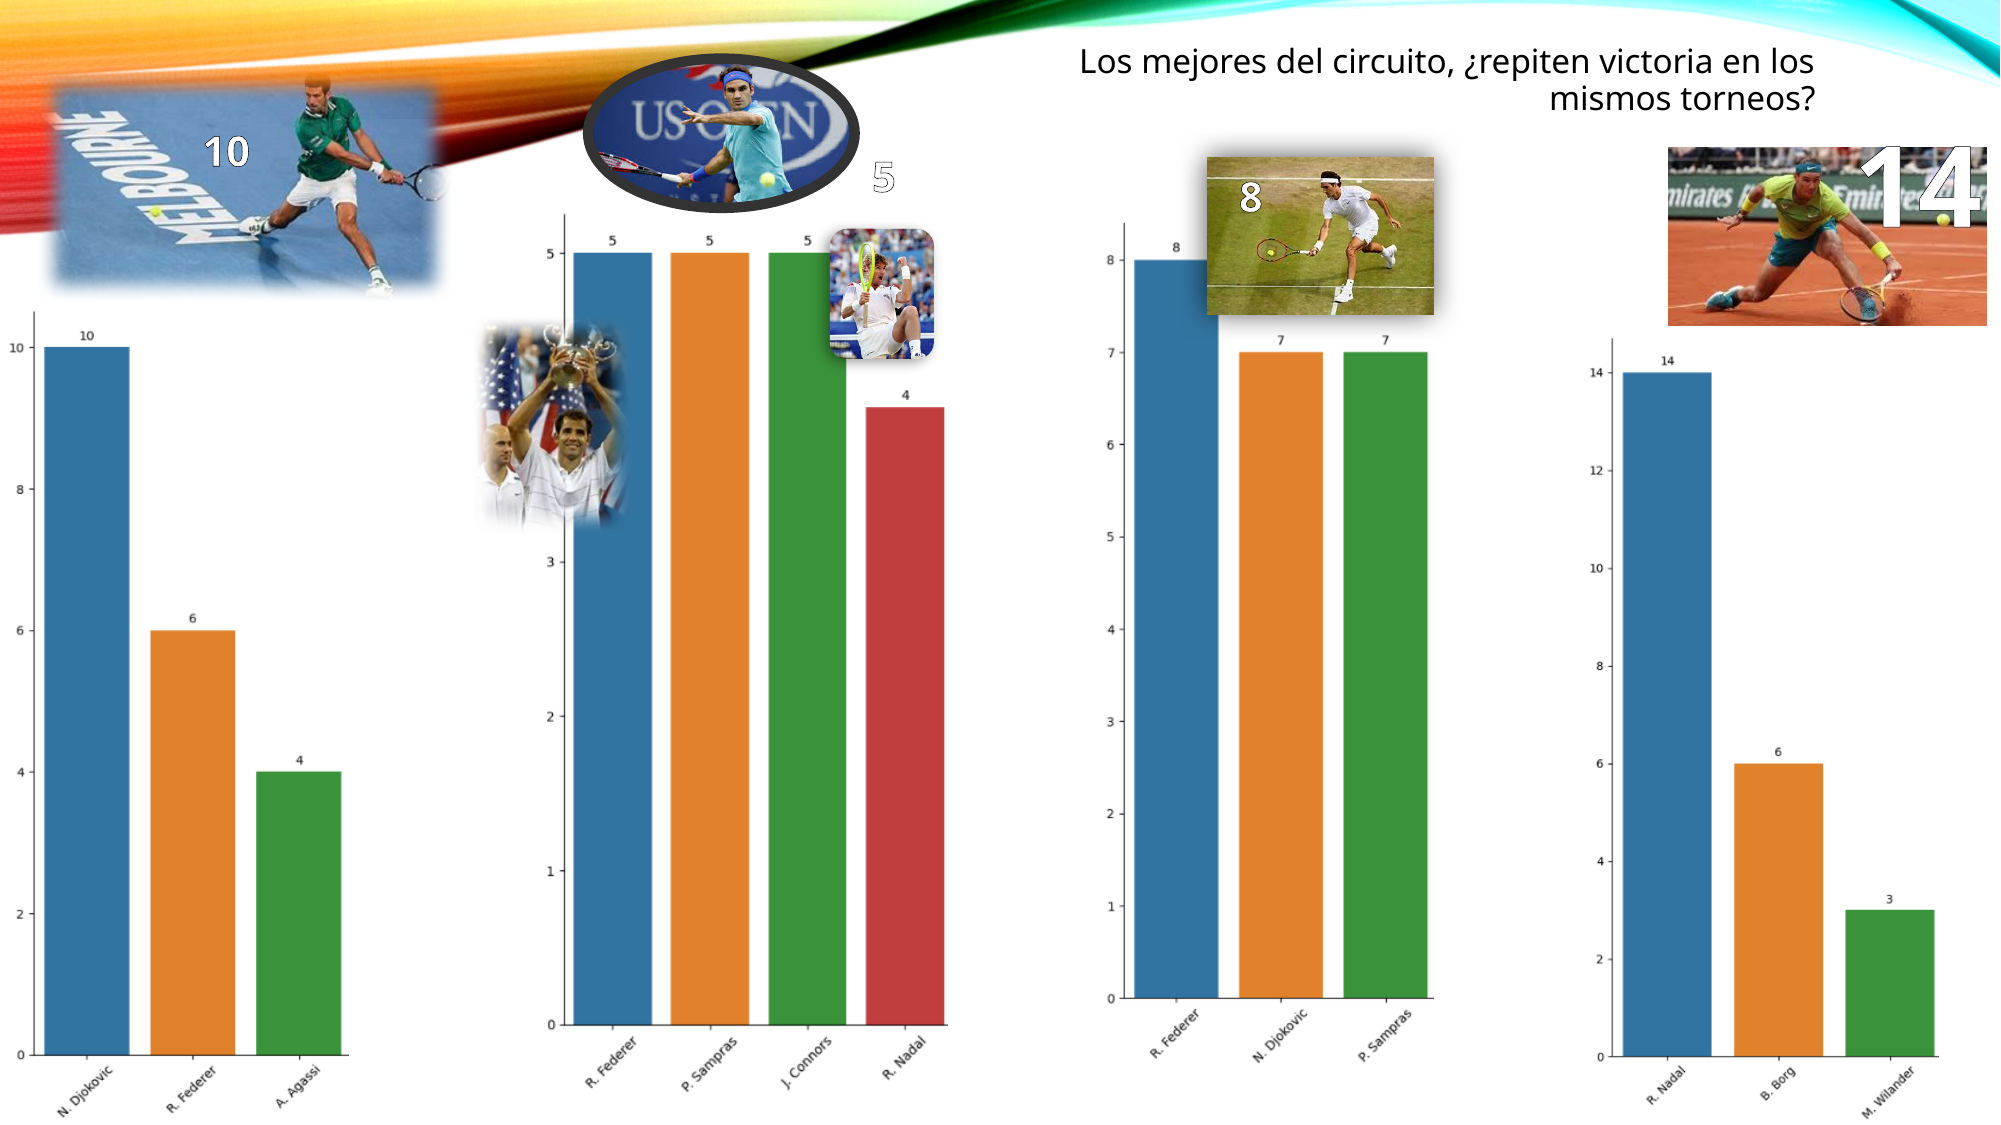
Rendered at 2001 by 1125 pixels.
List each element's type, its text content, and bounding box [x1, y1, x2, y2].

picture [0, 0, 2000, 1125]
title Los mejores del circuito, ¿repiten victoria en los mismos torneos? [1021, 41, 1831, 121]
text_box 5 [857, 142, 907, 208]
text_box 14 [1835, 107, 2000, 257]
picture [1583, 333, 1940, 1124]
